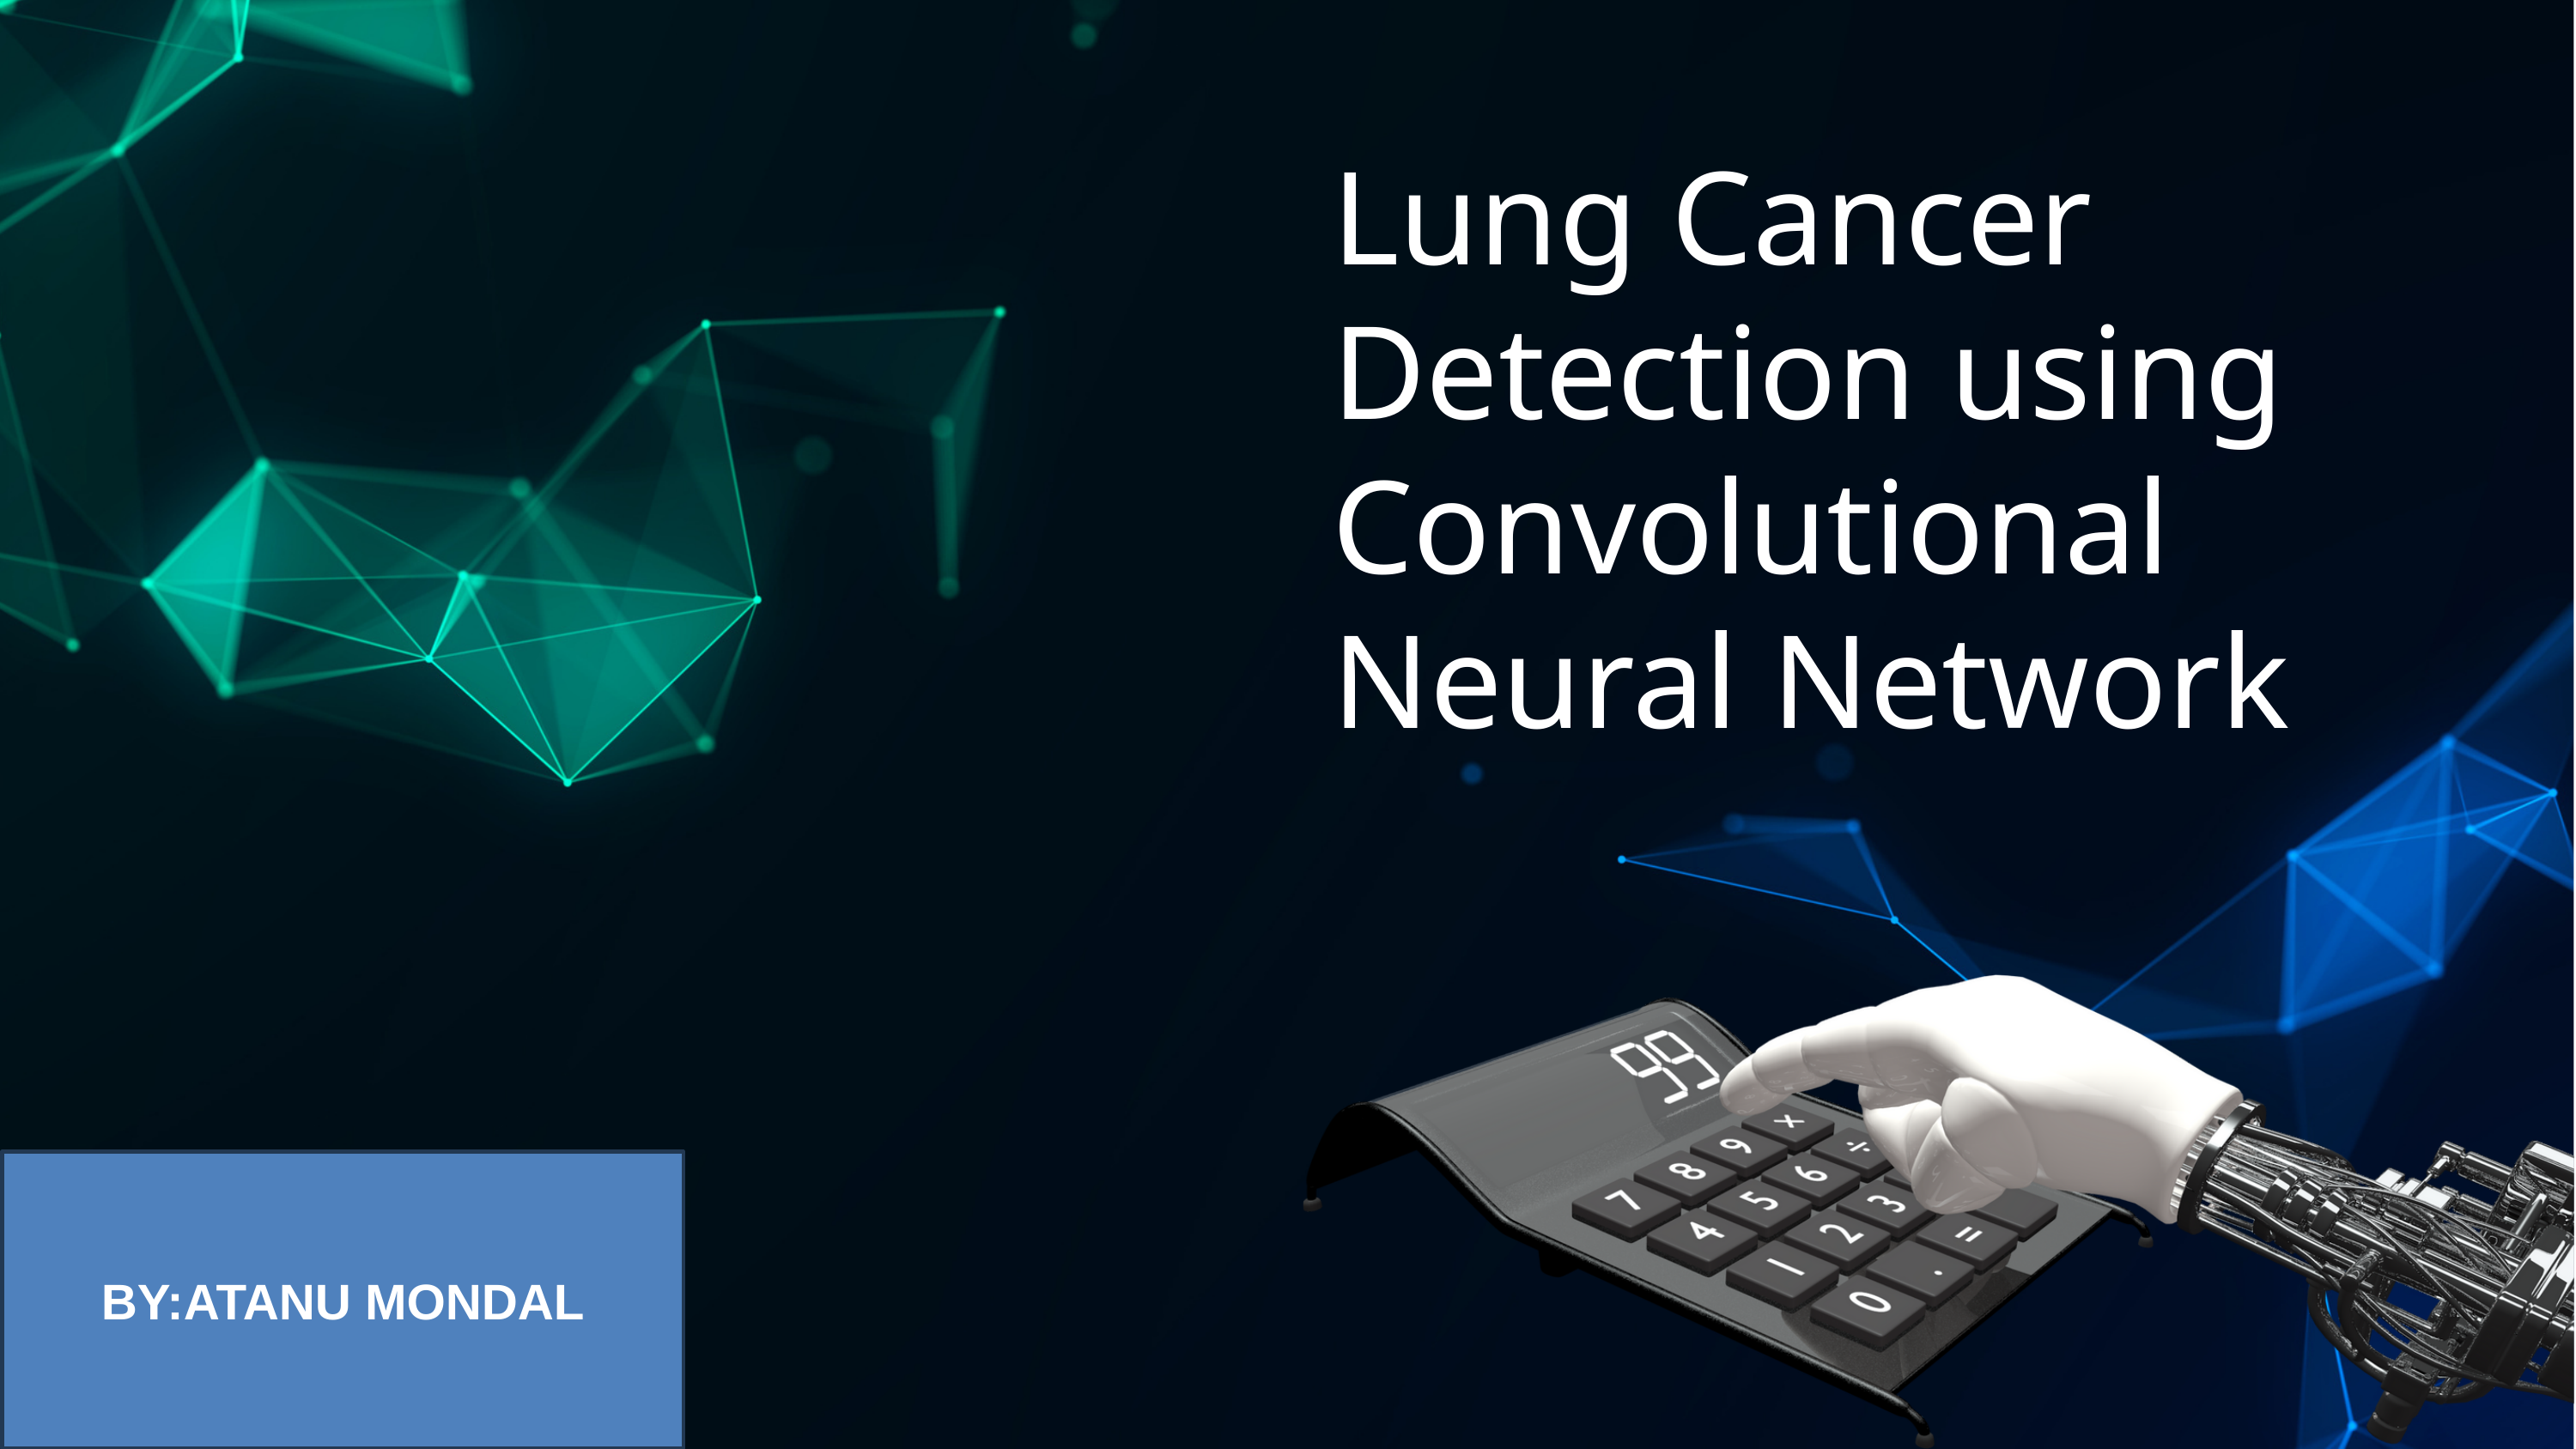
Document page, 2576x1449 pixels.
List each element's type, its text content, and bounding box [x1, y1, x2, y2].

text_box [0, 0, 2574, 1449]
text_box Lung Cancer Detection using Convolutional Neural Network [1319, 129, 2404, 1076]
text_box BY:ATANU MONDAL [0, 1149, 685, 1449]
text_box [1303, 974, 2574, 1449]
